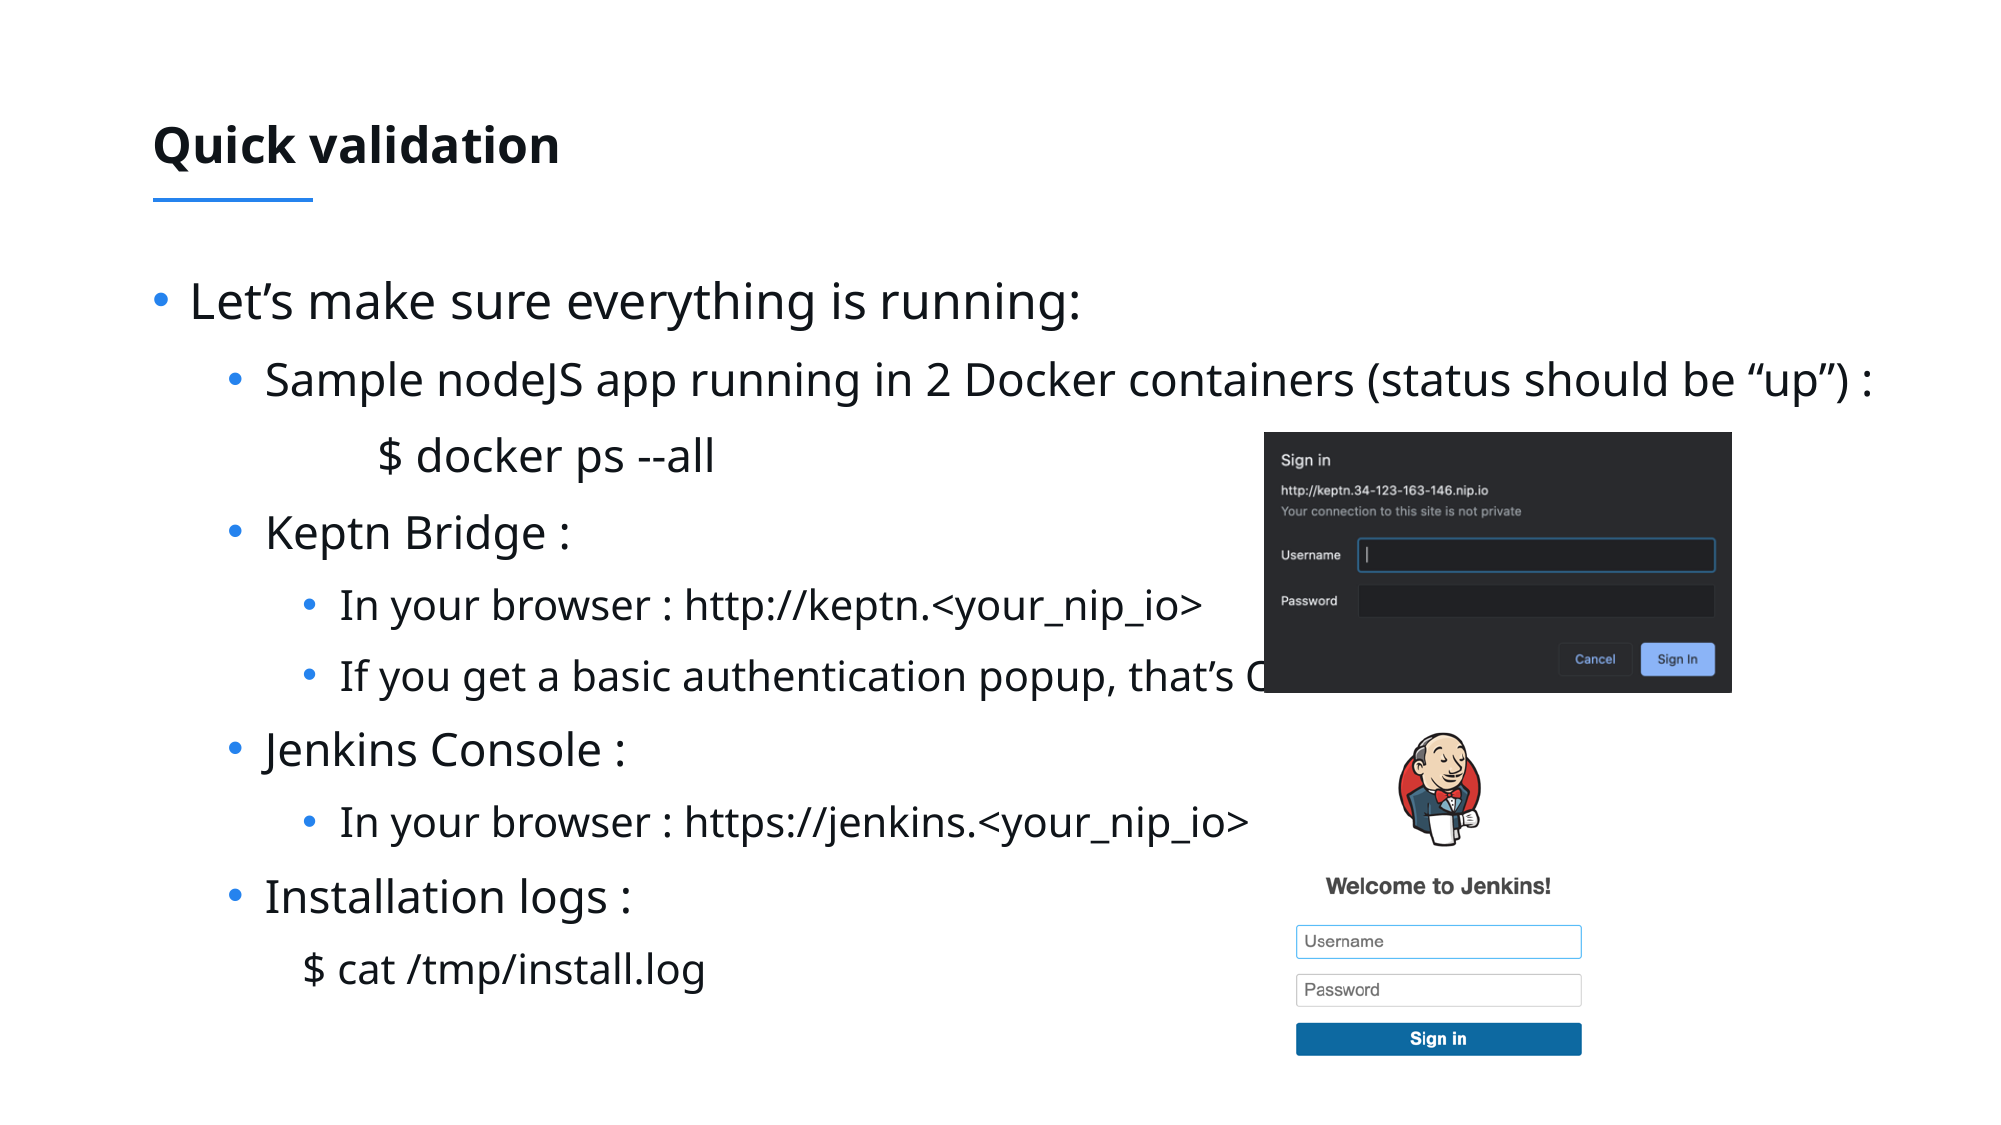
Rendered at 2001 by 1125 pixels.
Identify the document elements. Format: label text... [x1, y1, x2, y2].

picture [1264, 712, 1602, 1066]
picture [1264, 431, 1732, 693]
title Quick validation [137, 59, 1863, 181]
text_box Let’s make sure everything is running: Sample nodeJS app running in 2 Docker containers (status should be “up”) : $ docker ps --all Keptn Bridge : In your browser : http://keptn.<your_nip_io> If you get a basic authentication popup, that’s OK Jenkins Console : In your browser : https://jenkins.<your_nip_io> Installation logs : $ cat /tmp/install.log [137, 249, 1906, 1014]
